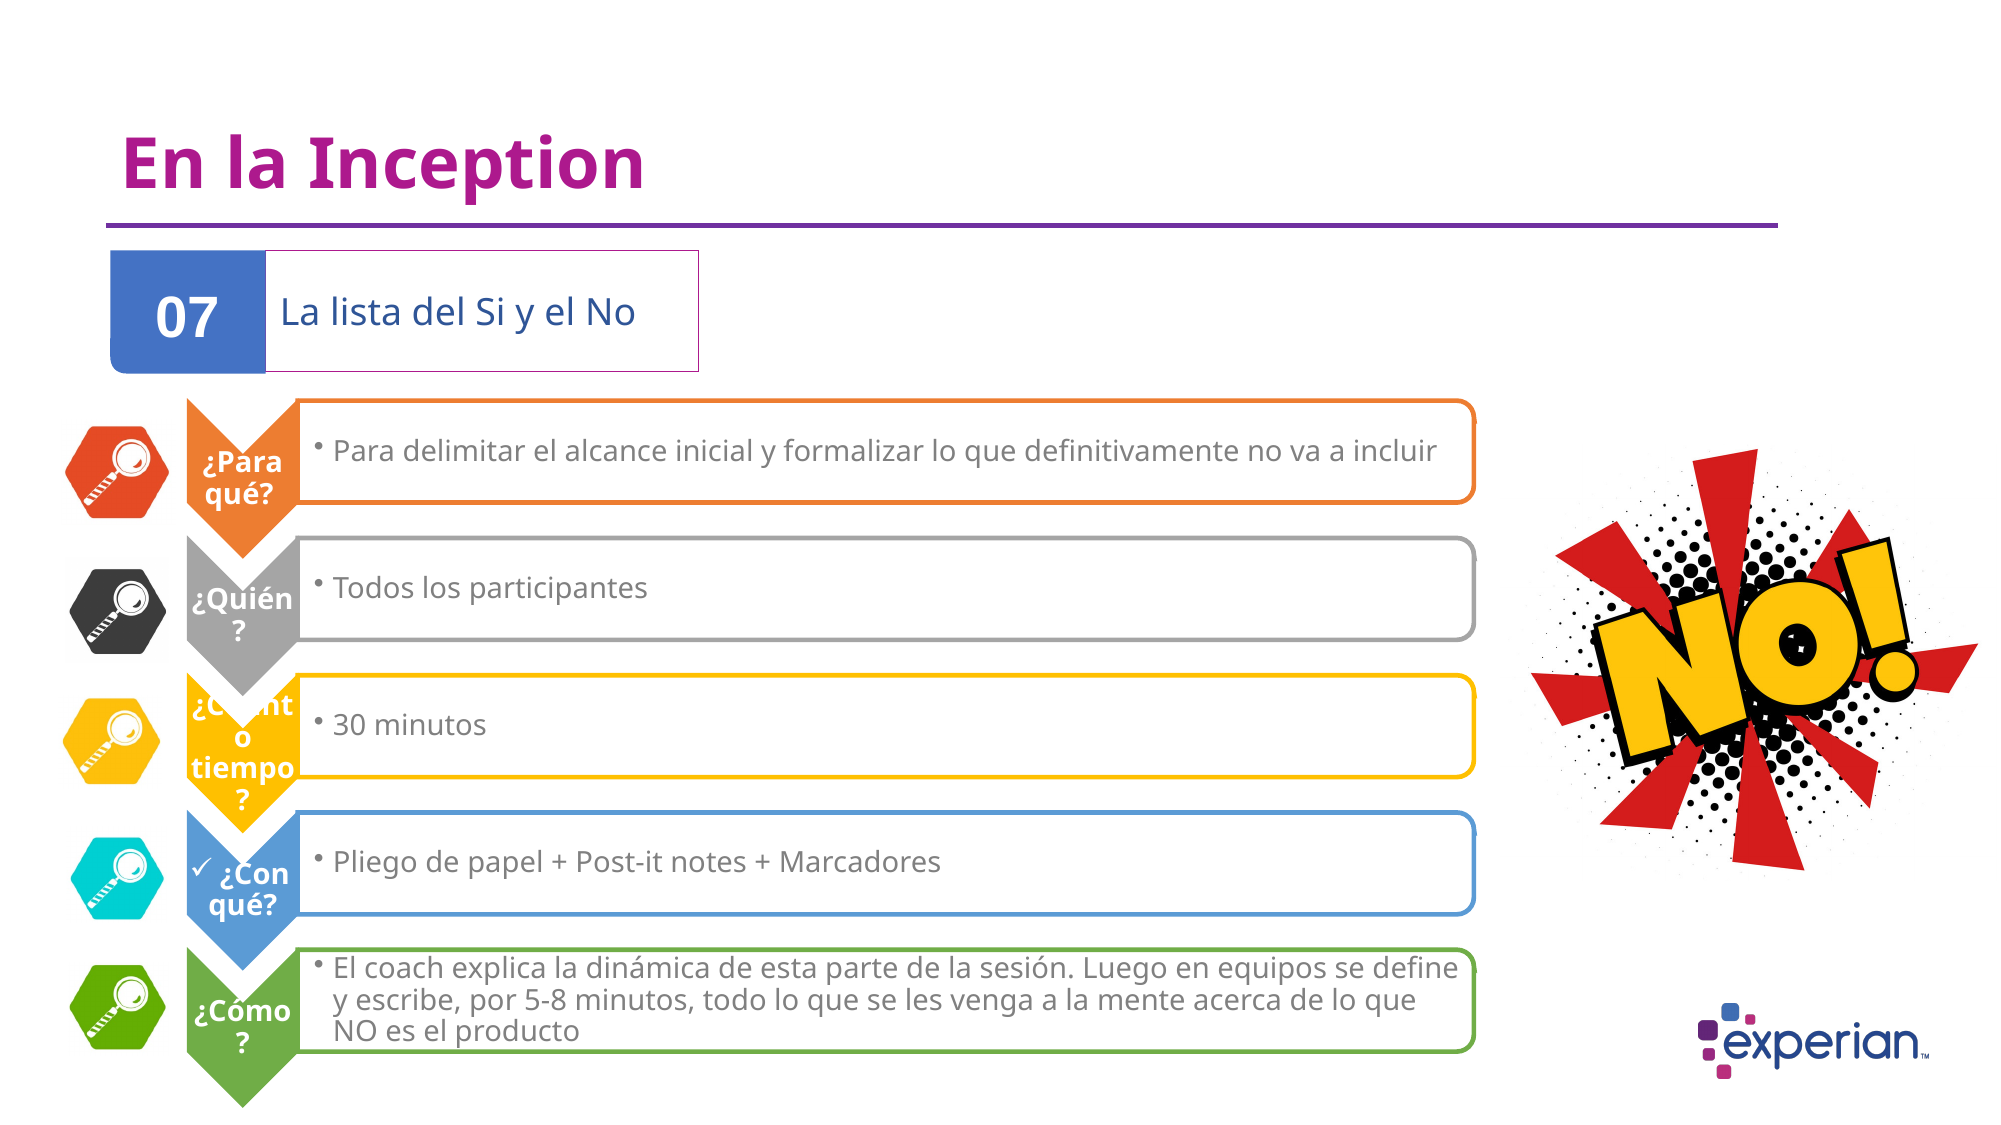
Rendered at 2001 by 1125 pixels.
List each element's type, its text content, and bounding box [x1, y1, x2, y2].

picture [1698, 1003, 1929, 1079]
text_box En la Inception [105, 119, 1656, 212]
picture [1500, 444, 1997, 881]
picture [66, 826, 167, 923]
picture [58, 695, 162, 789]
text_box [187, 400, 1474, 1108]
picture [68, 961, 169, 1056]
text_box La lista del Si y el No [267, 250, 699, 372]
picture [65, 557, 169, 663]
picture [61, 419, 176, 525]
text_box [109, 249, 267, 375]
text_box 07 [110, 252, 266, 376]
